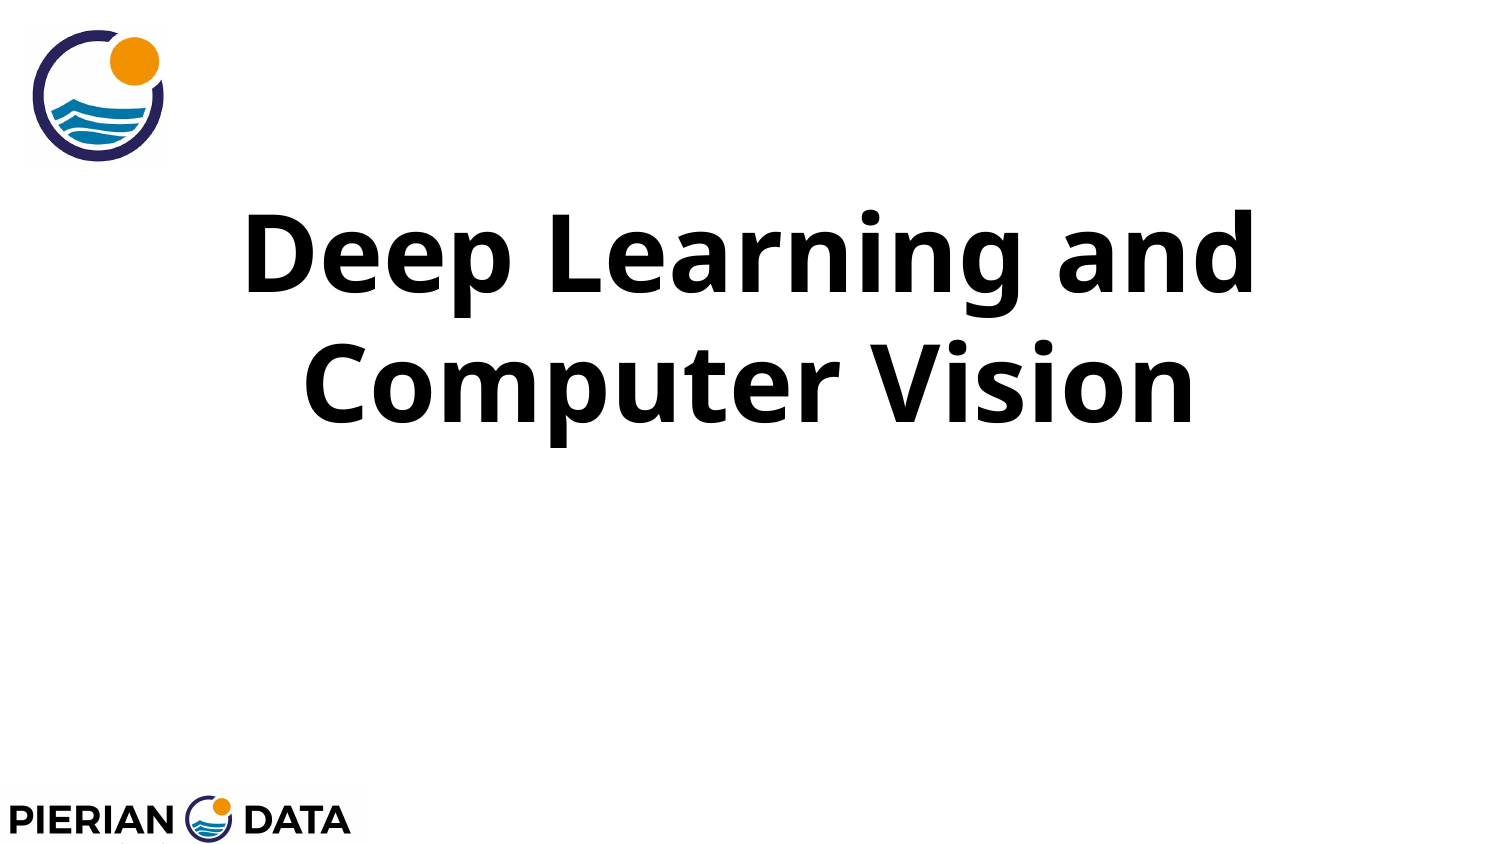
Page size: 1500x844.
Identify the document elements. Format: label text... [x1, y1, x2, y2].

title Deep Learning and Computer Vision [51, 122, 1449, 459]
picture [24, 24, 172, 167]
picture [0, 787, 368, 844]
